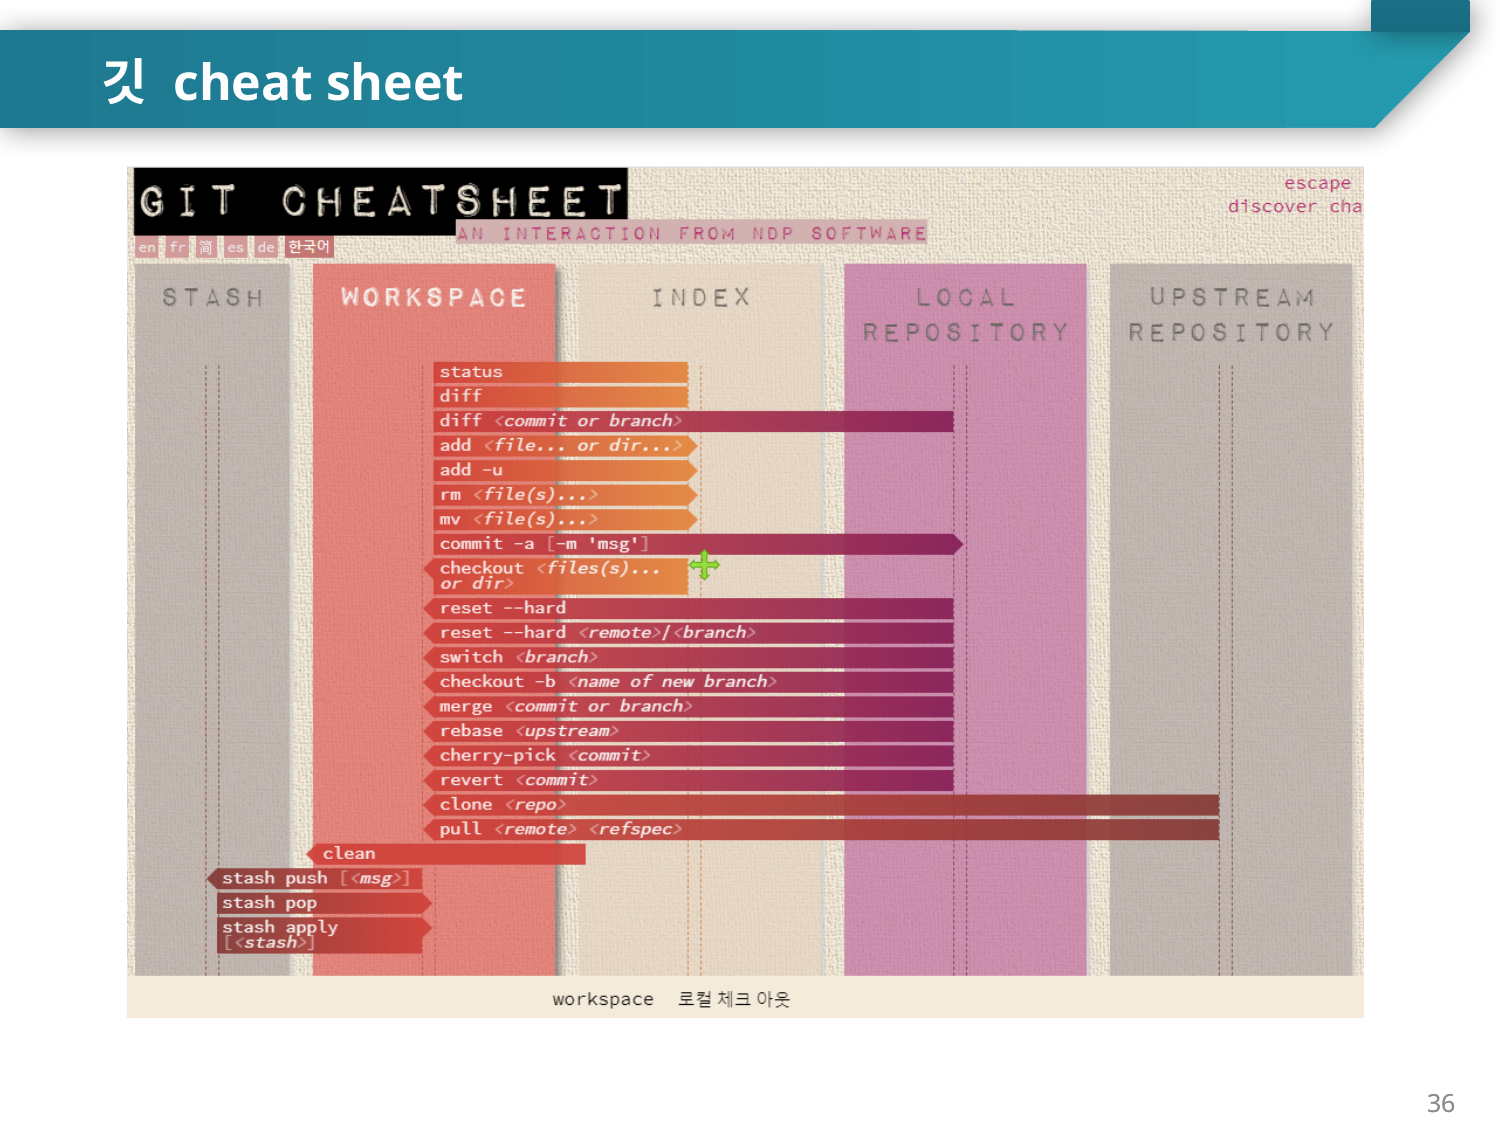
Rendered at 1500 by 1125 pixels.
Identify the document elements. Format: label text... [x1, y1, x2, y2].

list 깃 cheat sheet [101, 50, 1306, 118]
picture [127, 162, 1364, 1019]
slide_number 36 [1120, 1084, 1471, 1124]
